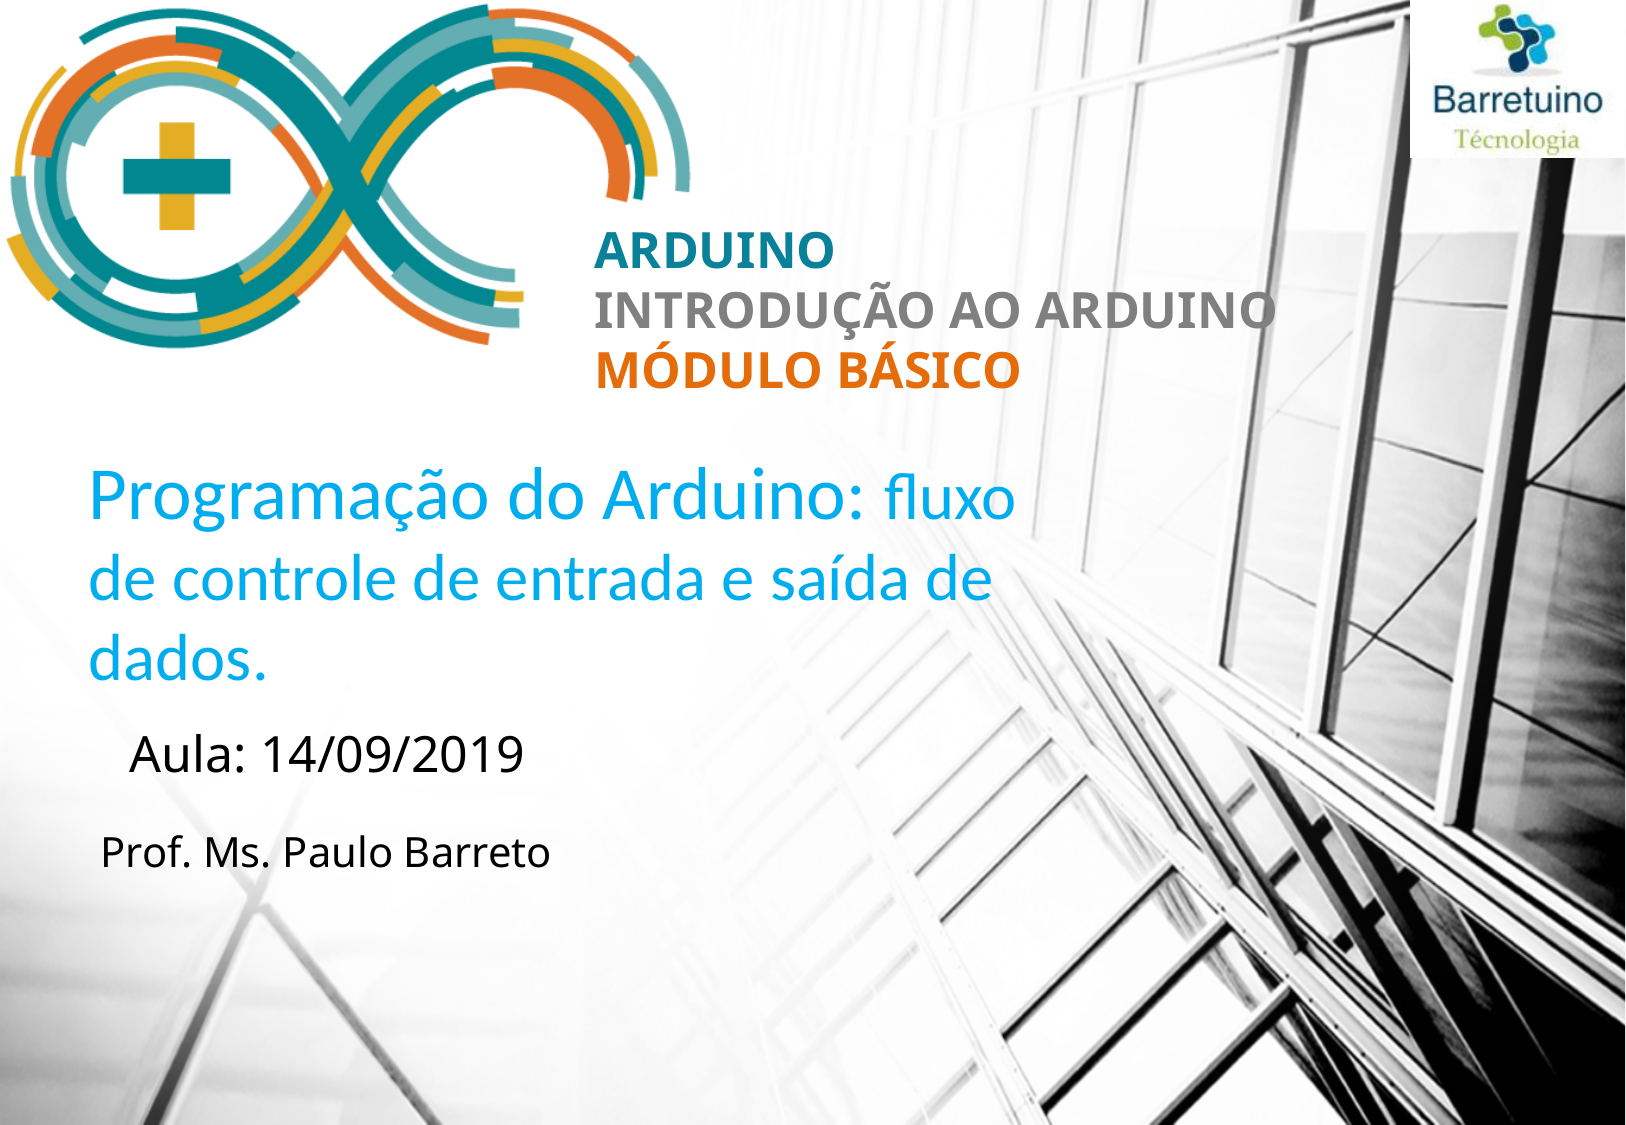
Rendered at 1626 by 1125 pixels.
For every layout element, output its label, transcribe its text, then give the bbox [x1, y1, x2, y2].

picture [0, 0, 1626, 1125]
text_box Prof. Ms. Paulo Barreto [85, 808, 696, 884]
text_box Aula: 14/09/2019 [115, 714, 541, 790]
text_box Programação do Arduino: fluxo de controle de entrada e saída de dados. [74, 505, 1094, 633]
text_box ARDUINO INTRODUÇÃO AO ARDUINO MÓDULO BÁSICO [579, 210, 1293, 406]
